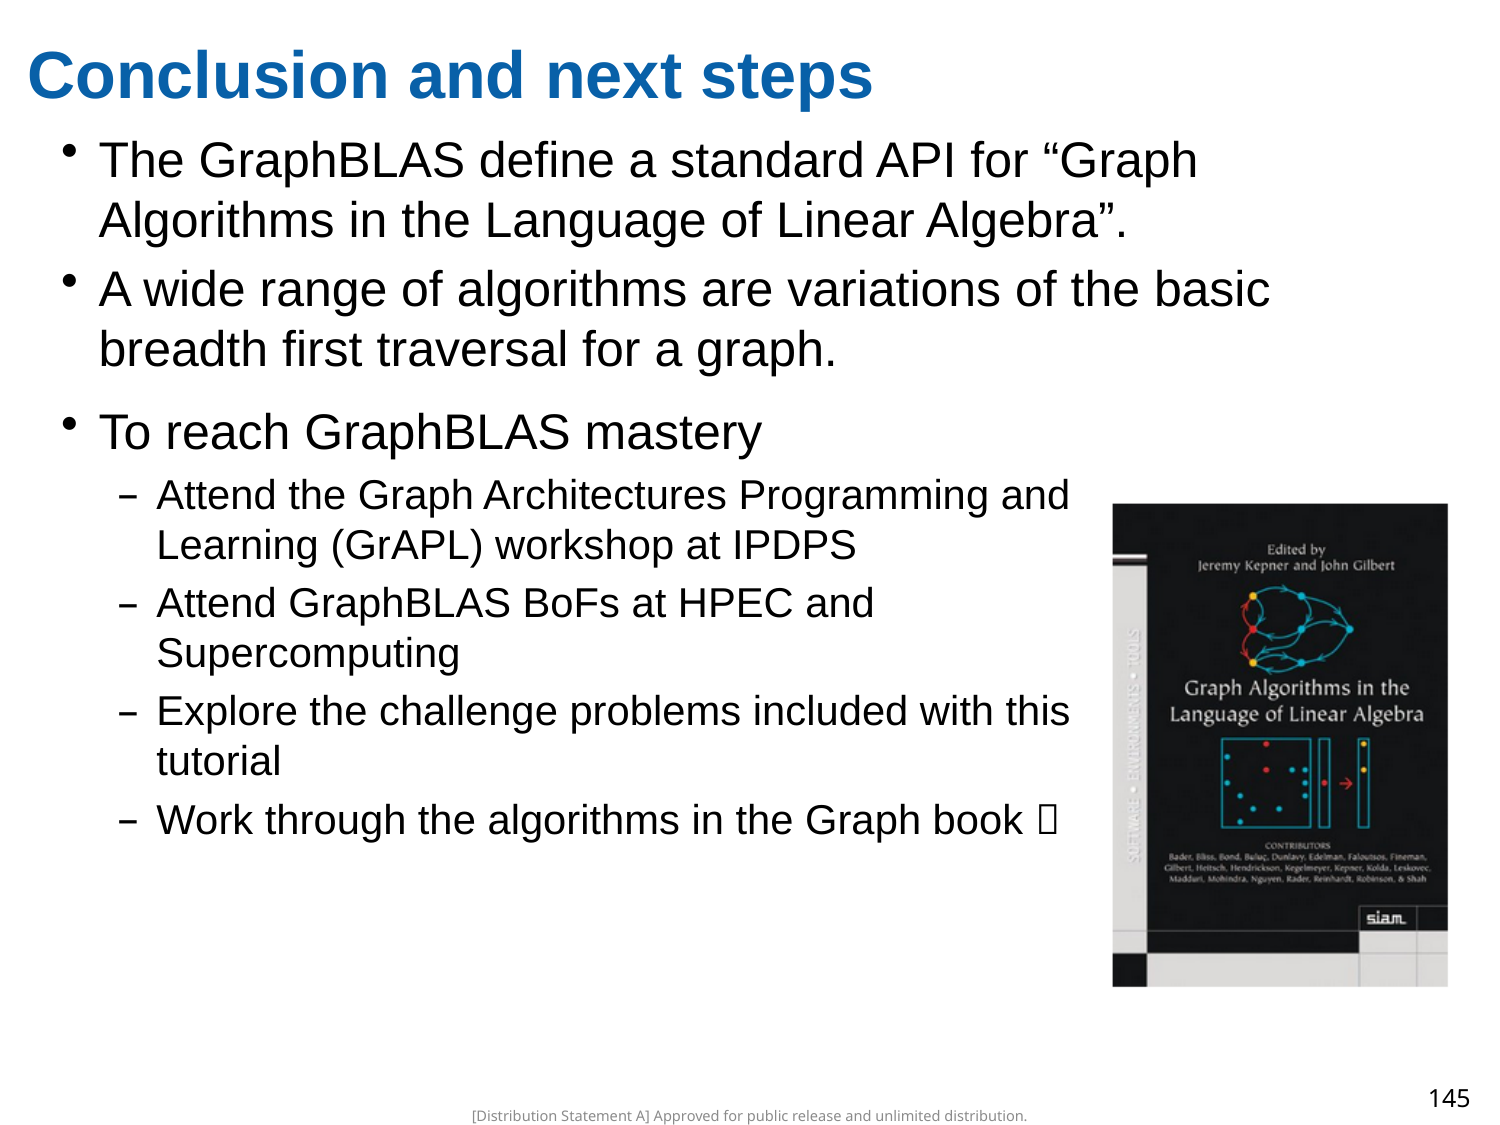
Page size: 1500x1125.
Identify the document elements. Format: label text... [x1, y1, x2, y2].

slide_number 145 [1413, 1074, 1500, 1125]
text_box To reach GraphBLAS mastery Attend the Graph Architectures Programming and Learning (GrAPL) workshop at IPDPS Attend GraphBLAS BoFs at HPEC and Supercomputing Explore the challenge problems included with this tutorial Work through the algorithms in the Graph book  [61, 399, 1111, 990]
title Conclusion and next steps [27, 31, 1379, 178]
picture [1110, 501, 1451, 990]
list The GraphBLAS define a standard API for “Graph Algorithms in the Language of Linear Algebra”. A wide range of algorithms are variations of the basic breadth first traversal for a graph. [61, 126, 1414, 400]
